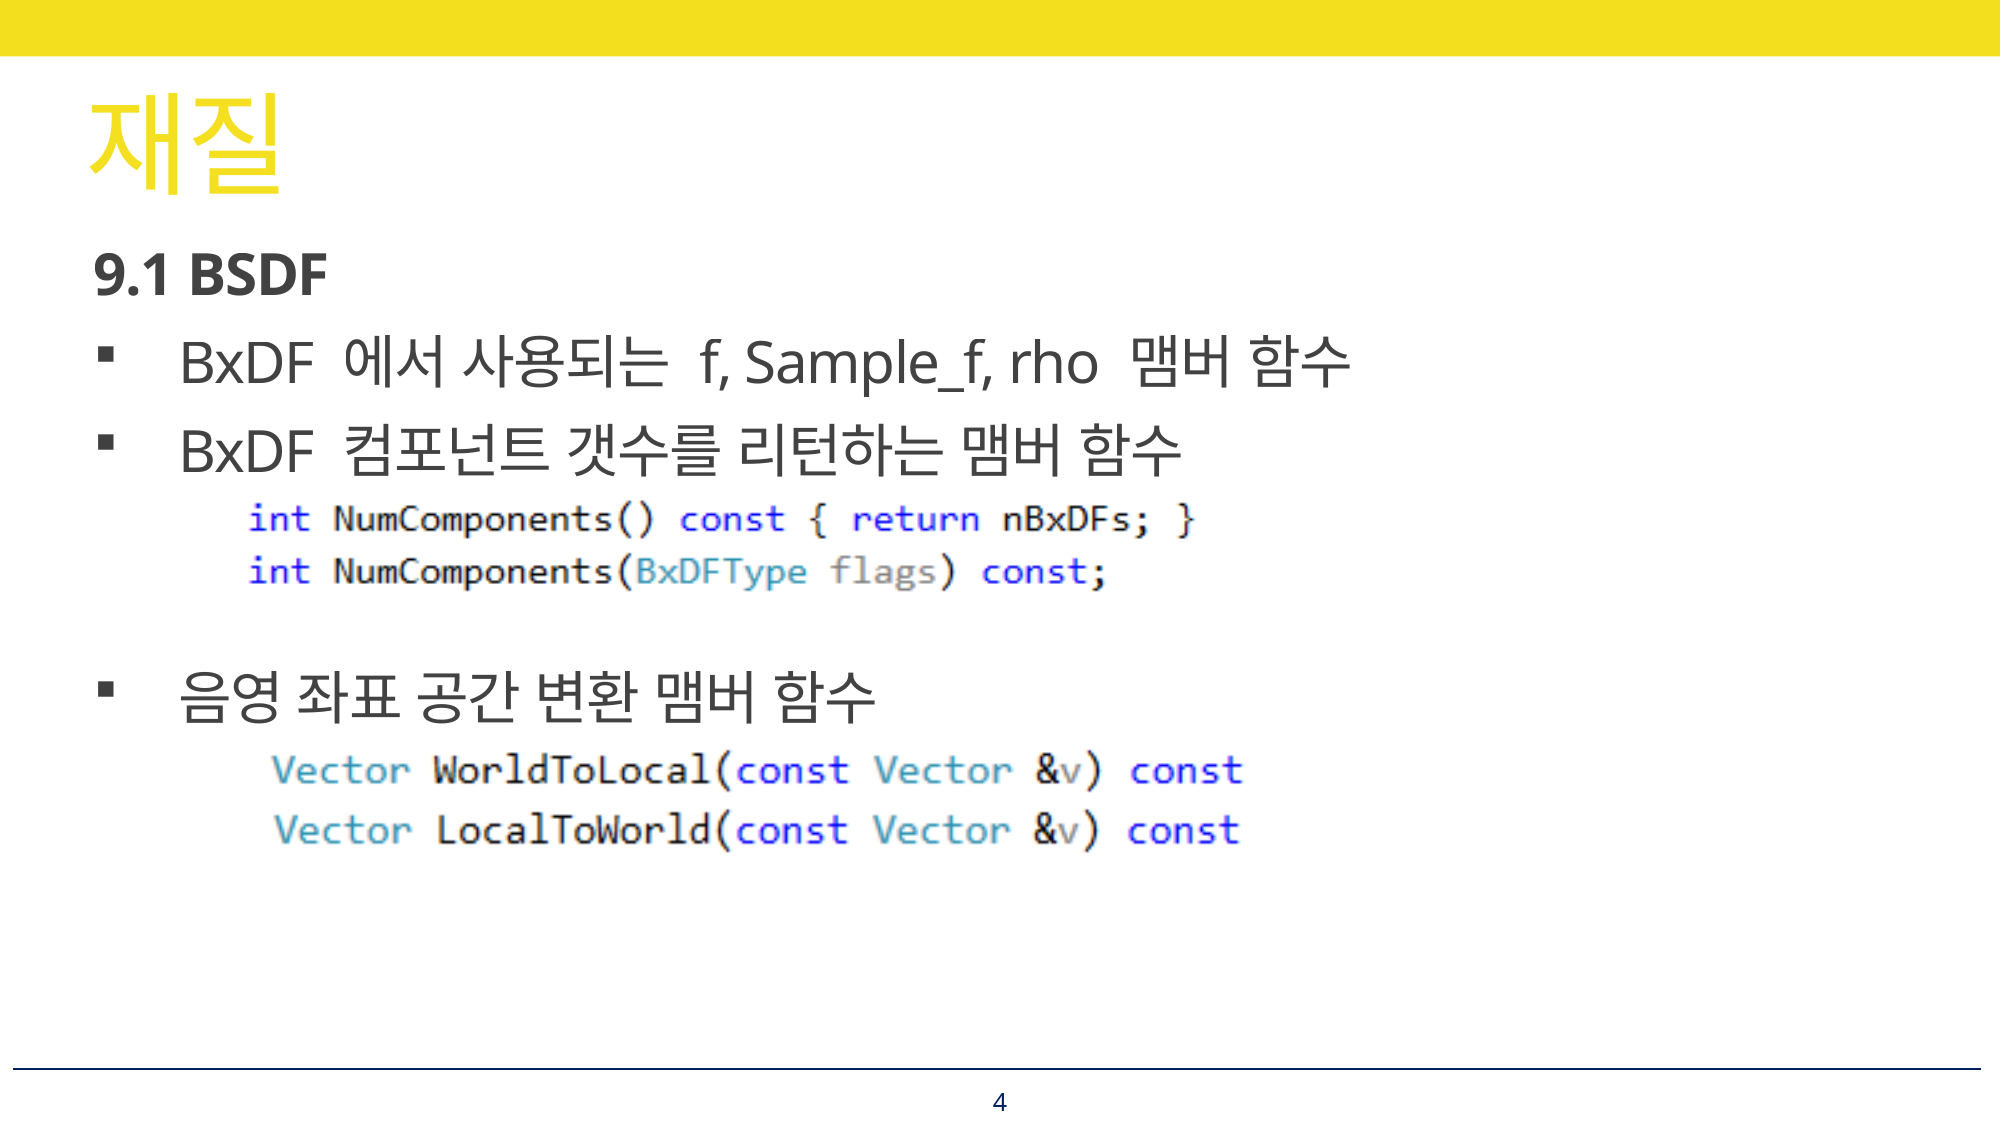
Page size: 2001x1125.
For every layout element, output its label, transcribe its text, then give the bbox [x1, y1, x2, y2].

slide_number 4 [916, 1078, 1084, 1125]
list 9.1 BSDF BxDF 에서 사용되는 f, Sample_f, rho 맴버 함수 BxDF 컴포넌트 갯수를 리턴하는 맴버 함수 음영 좌표 공간 변환 맴버 함수 [93, 237, 1490, 1049]
title 재질 [85, 89, 1915, 212]
picture [235, 494, 1224, 600]
picture [255, 743, 1266, 867]
